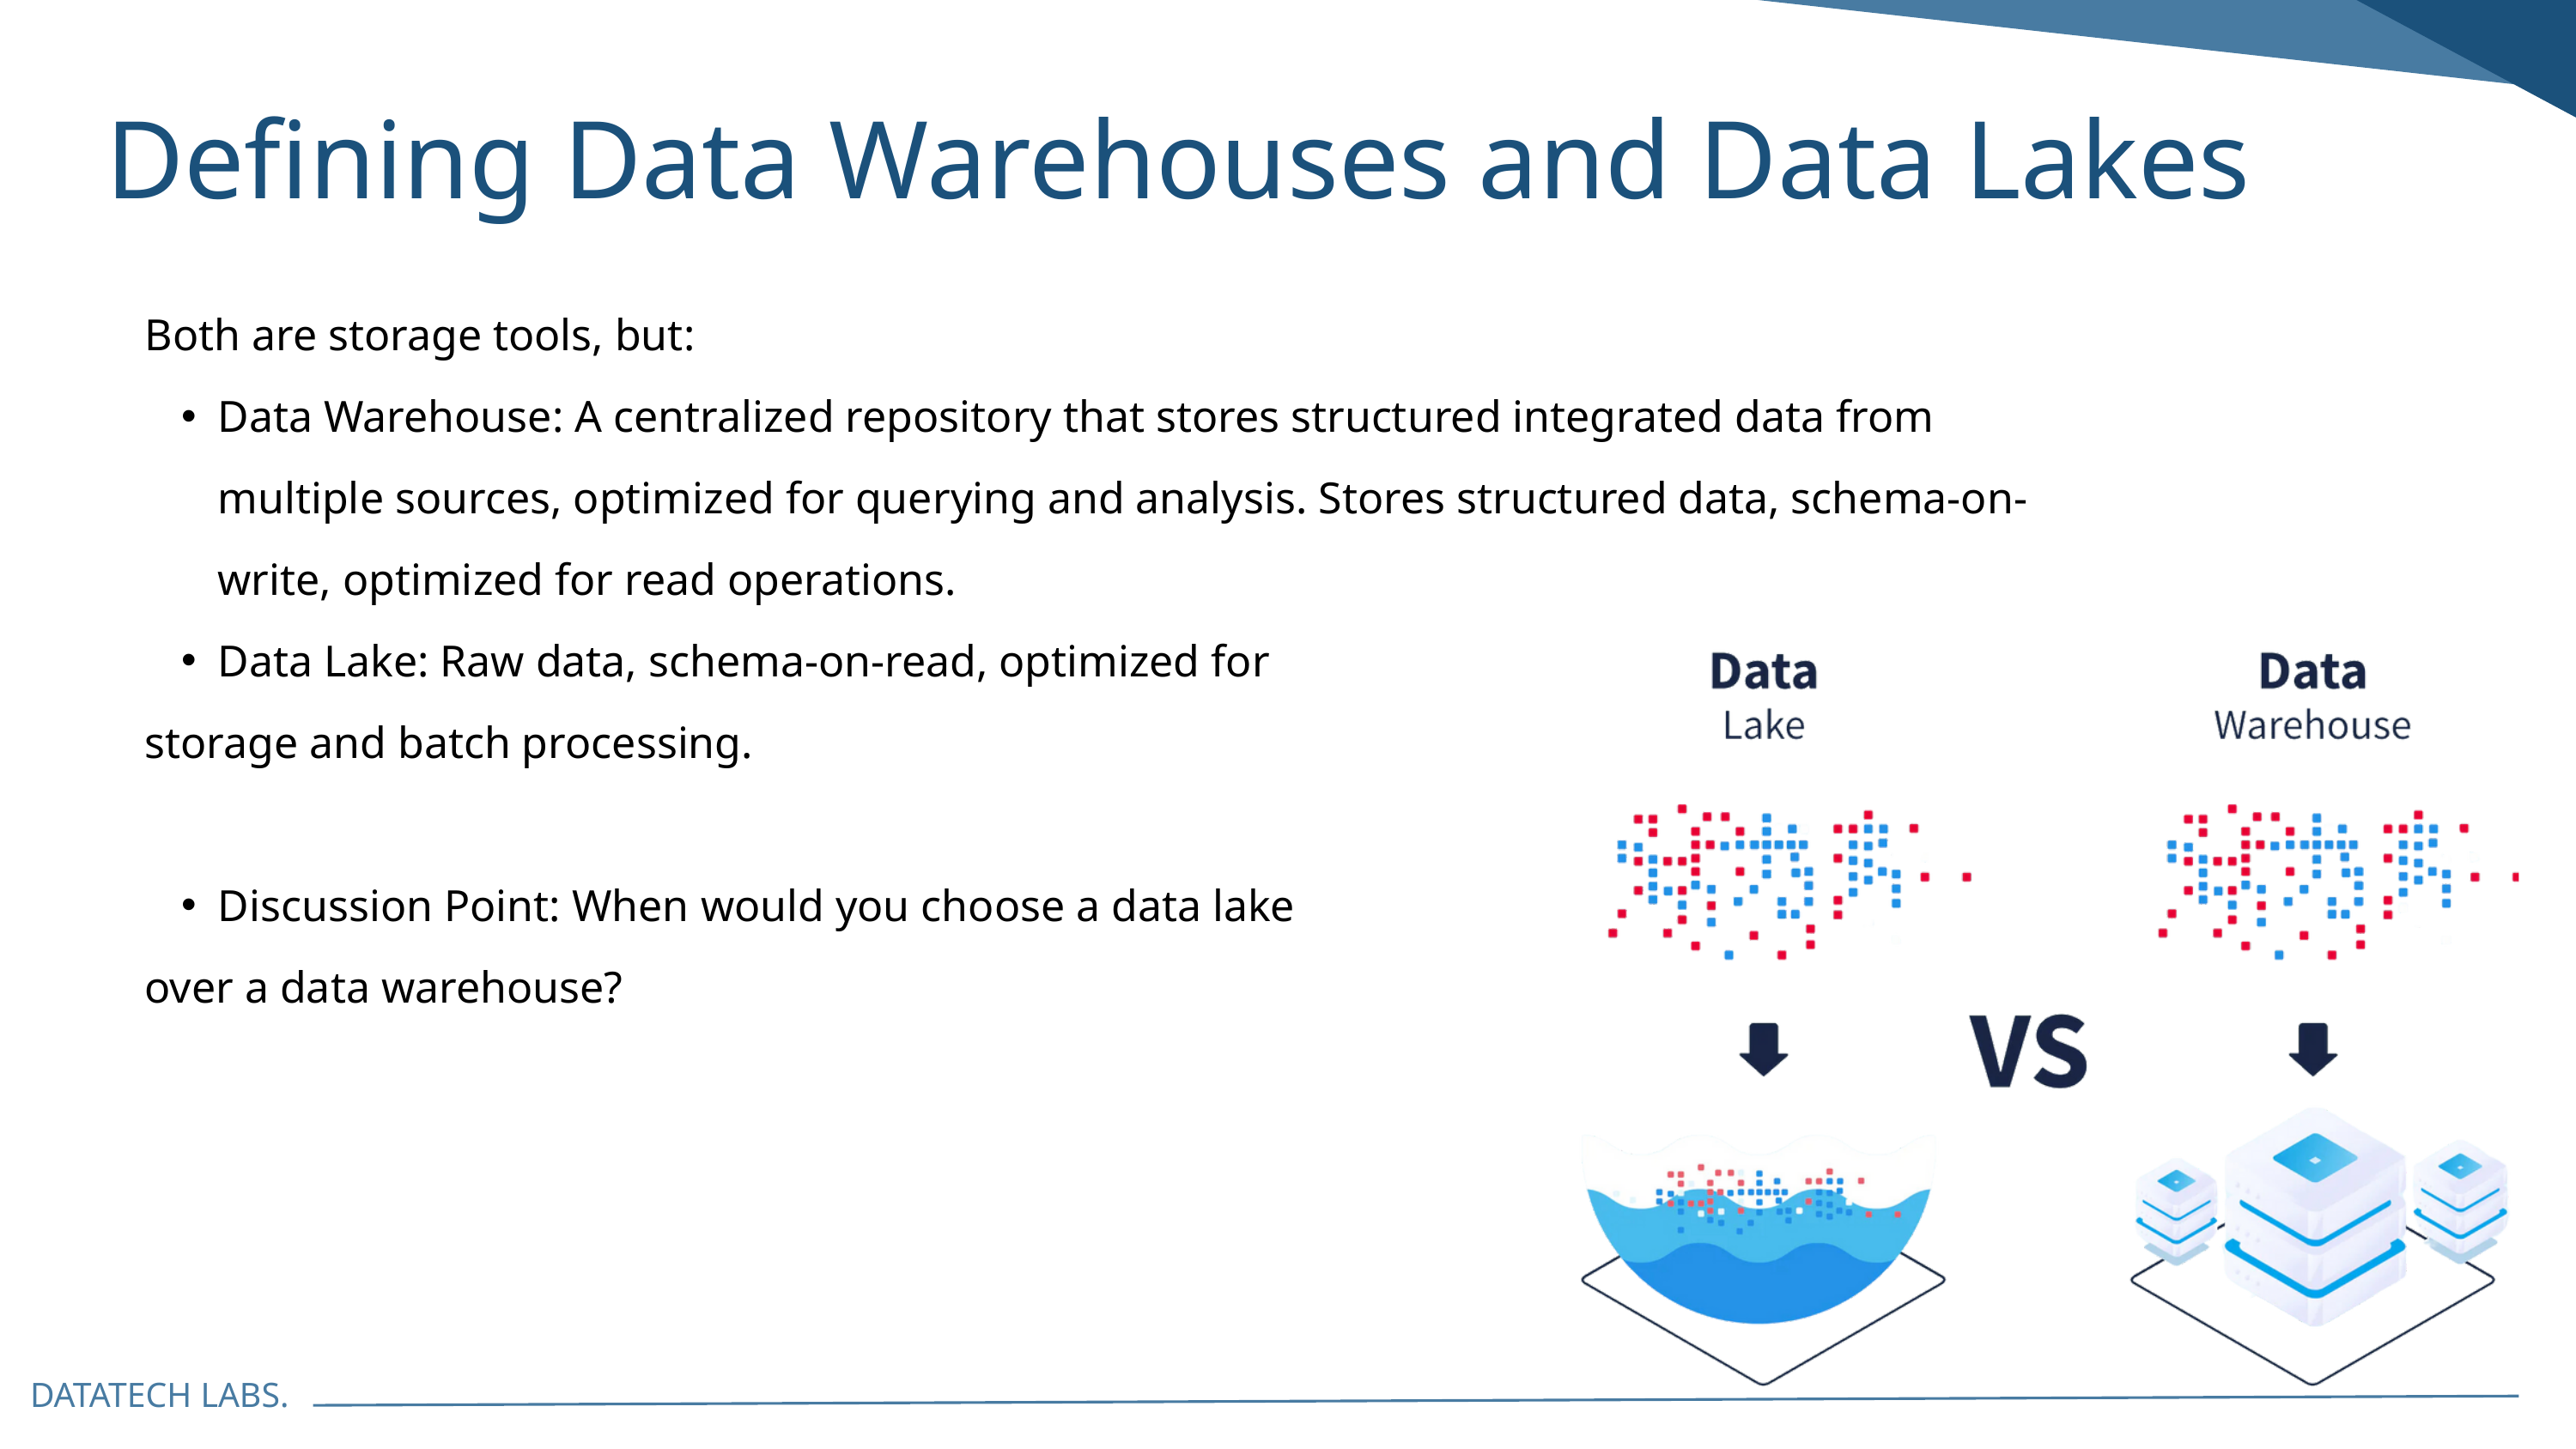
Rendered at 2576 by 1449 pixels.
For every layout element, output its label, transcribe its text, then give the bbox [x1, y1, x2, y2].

text_box [1575, 650, 2519, 1397]
text_box Defining Data Warehouses and Data Lakes [2208, 91, 2458, 221]
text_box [2127, 0, 2205, 434]
text_box DATATECH LABS. [29, 1373, 313, 1414]
text_box Defining Data Warehouses and Data Lakes [106, 91, 2123, 221]
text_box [2433, 0, 2549, 143]
text_box Both are storage tools, but: Data Warehouse: A centralized repository that stores structured integrated data from multiple sources, optimized for querying and analysis. Stores structured data, schema-on-write, optimized for read operations. Data Lake: Raw data, schema-on-read, optimized for storage and batch processing. Discussion Point: When would you choose a data lake over a data warehouse? [144, 277, 2066, 1012]
